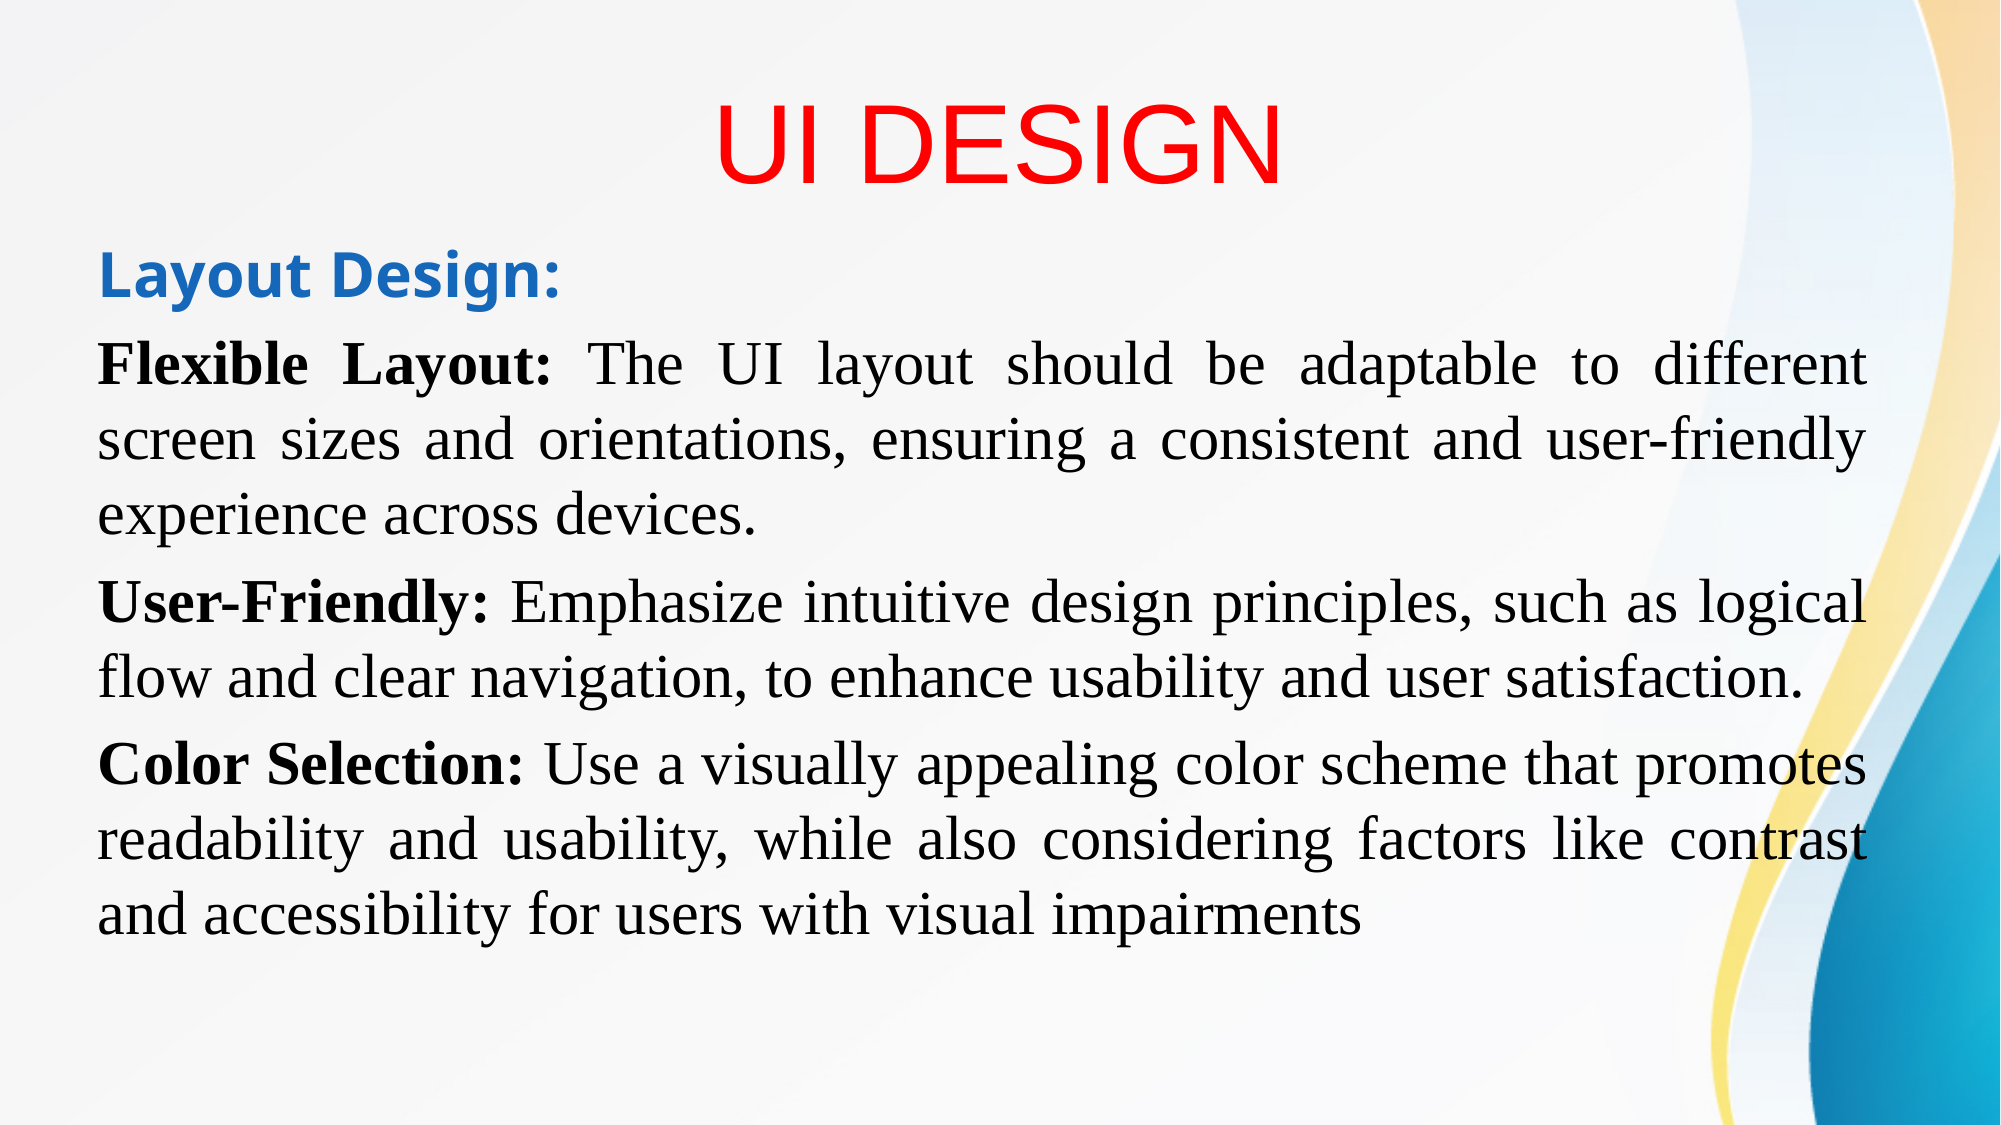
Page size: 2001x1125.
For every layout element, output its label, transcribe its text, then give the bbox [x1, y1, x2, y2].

title UI DESIGN [0, 49, 2000, 228]
list Layout Design: Flexible Layout: The UI layout should be adaptable to different screen sizes and orientations, ensuring a consistent and user-friendly experience across devices. User-Friendly: Emphasize intuitive design principles, such as logical flow and clear navigation, to enhance usability and user satisfaction. Color Selection: Use a visually appealing color scheme that promotes readability and usability, while also considering factors like contrast and accessibility for users with visual impairments [82, 227, 1884, 987]
picture [0, 0, 2001, 1125]
